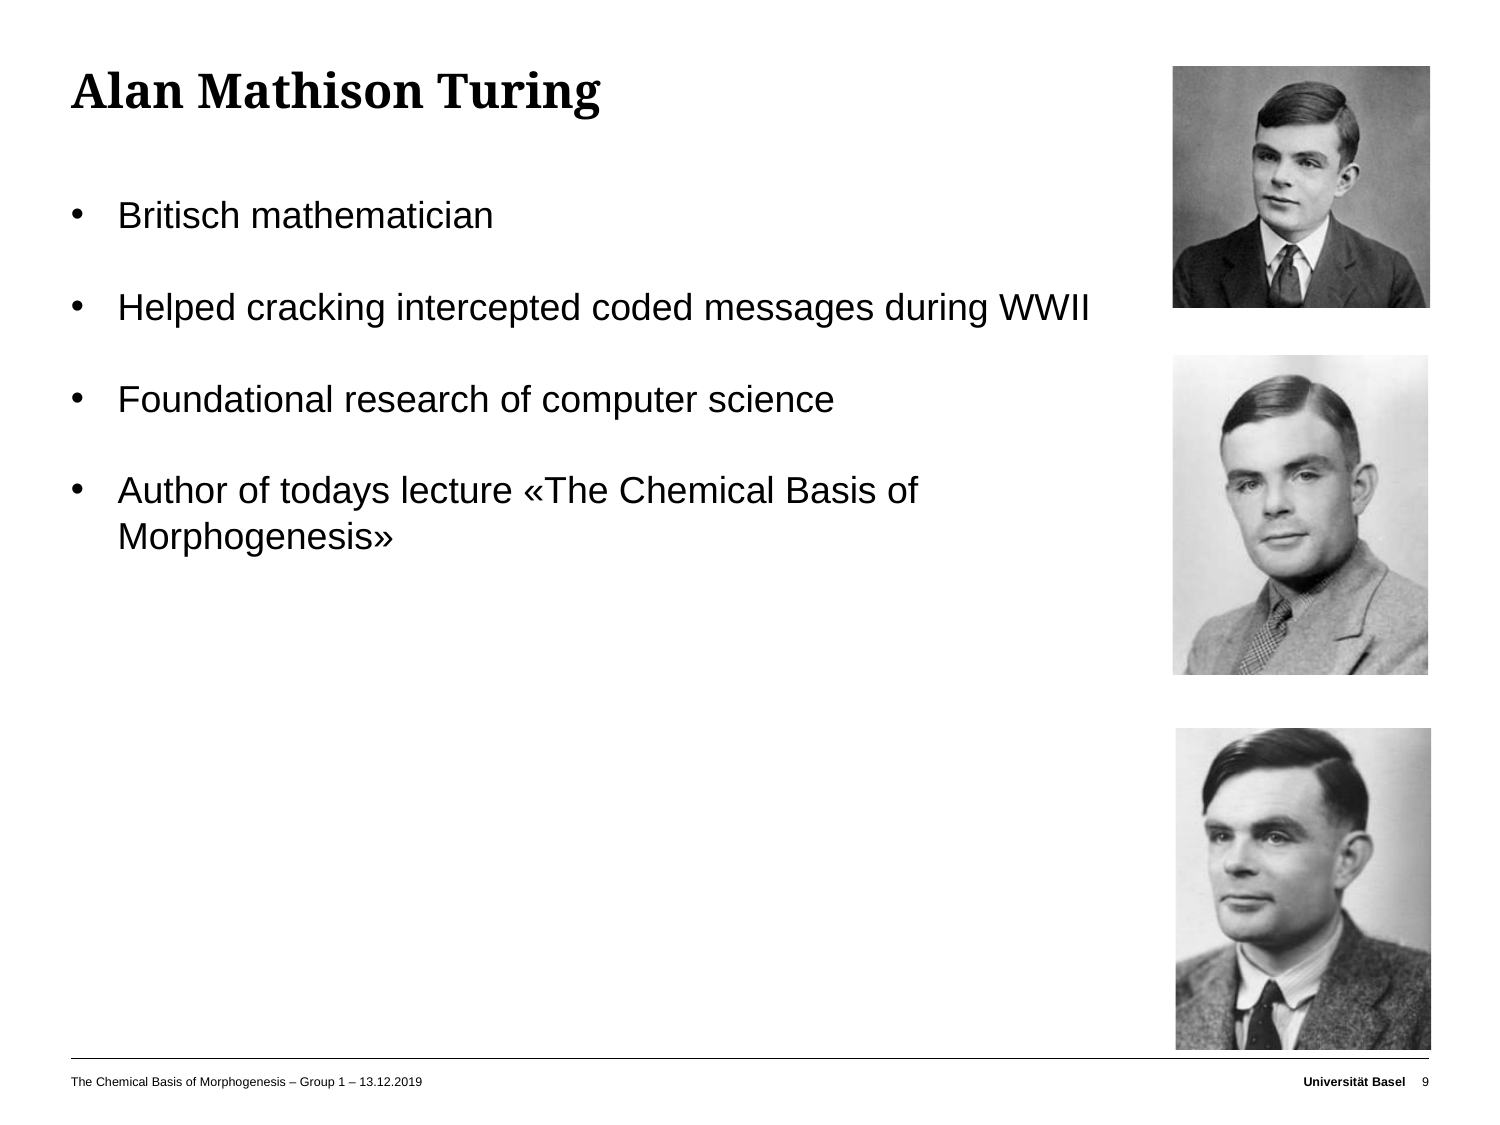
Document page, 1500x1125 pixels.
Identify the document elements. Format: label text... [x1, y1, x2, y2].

title Alan Mathison Turing [70, 66, 1170, 191]
text_box Britisch mathematician Helped cracking intercepted coded messages during WWII Foundational research of computer science Author of todays lecture «The Chemical Basis of Morphogenesis» [70, 190, 1117, 681]
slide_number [70, 1070, 425, 1100]
picture [1172, 66, 1431, 309]
picture [1175, 727, 1432, 1050]
slide_number 9 [1405, 1070, 1430, 1100]
footer Universität Basel [1092, 1070, 1405, 1100]
picture [1172, 355, 1429, 675]
